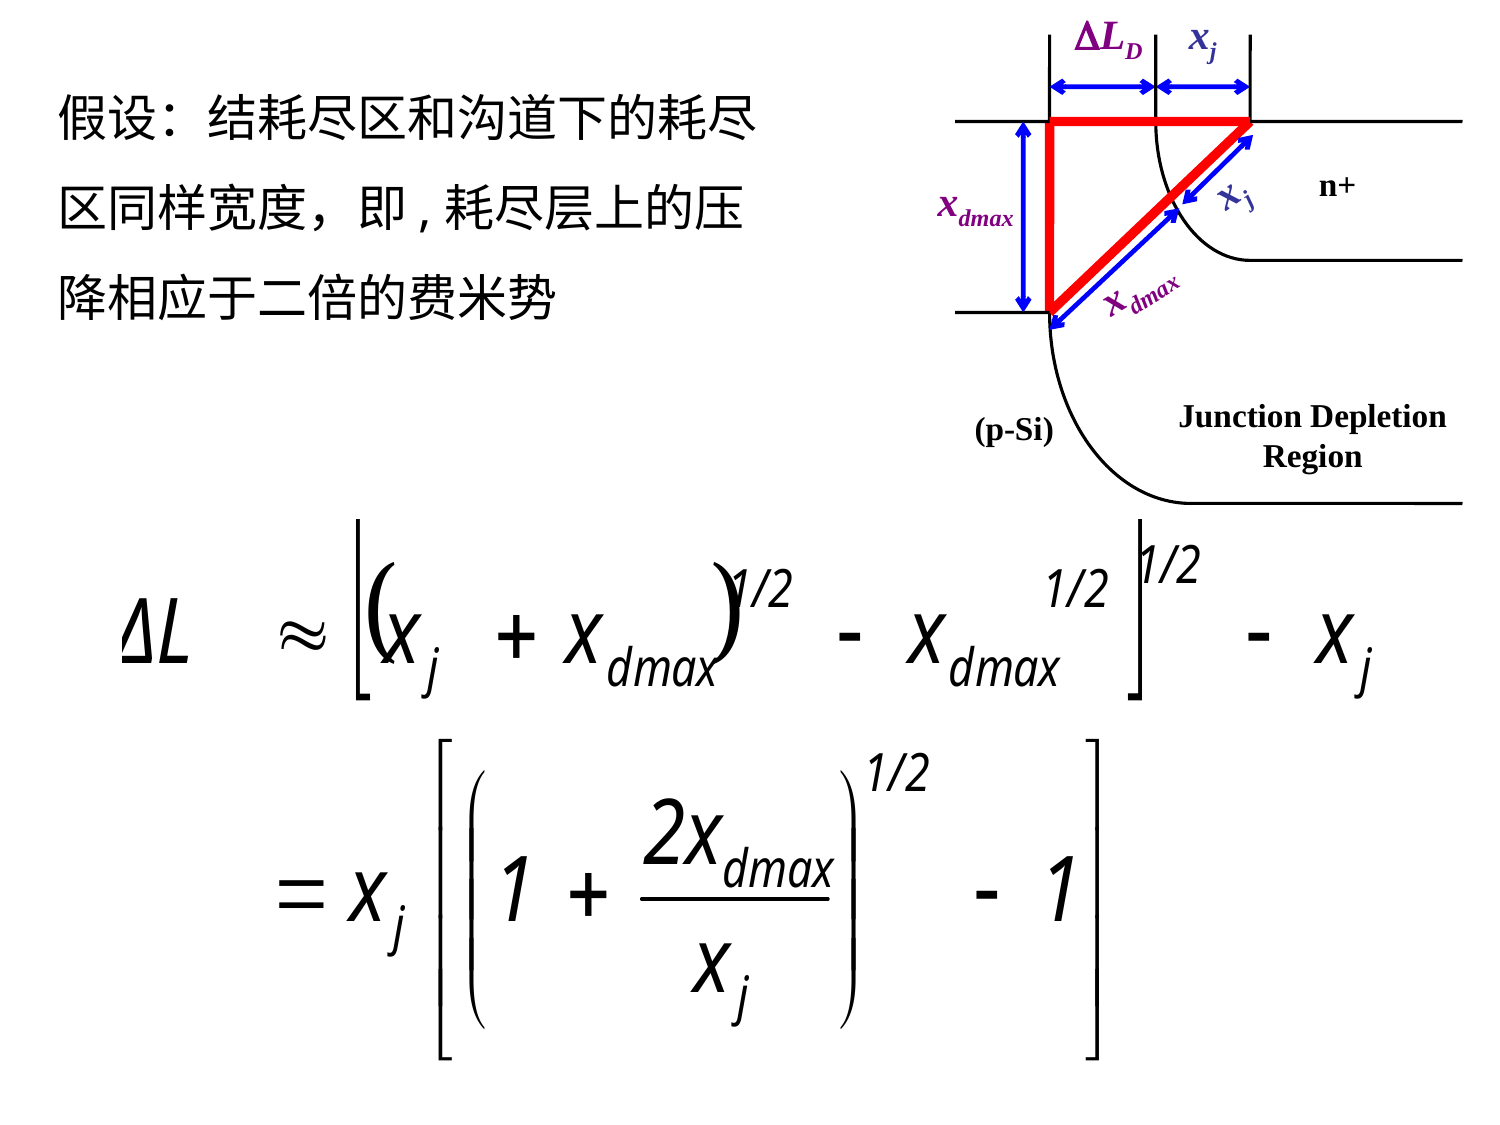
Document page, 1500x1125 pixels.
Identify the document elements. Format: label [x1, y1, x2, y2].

text_box [919, 0, 1496, 504]
list [122, 519, 1404, 1080]
slide_number [1074, 1024, 1426, 1103]
